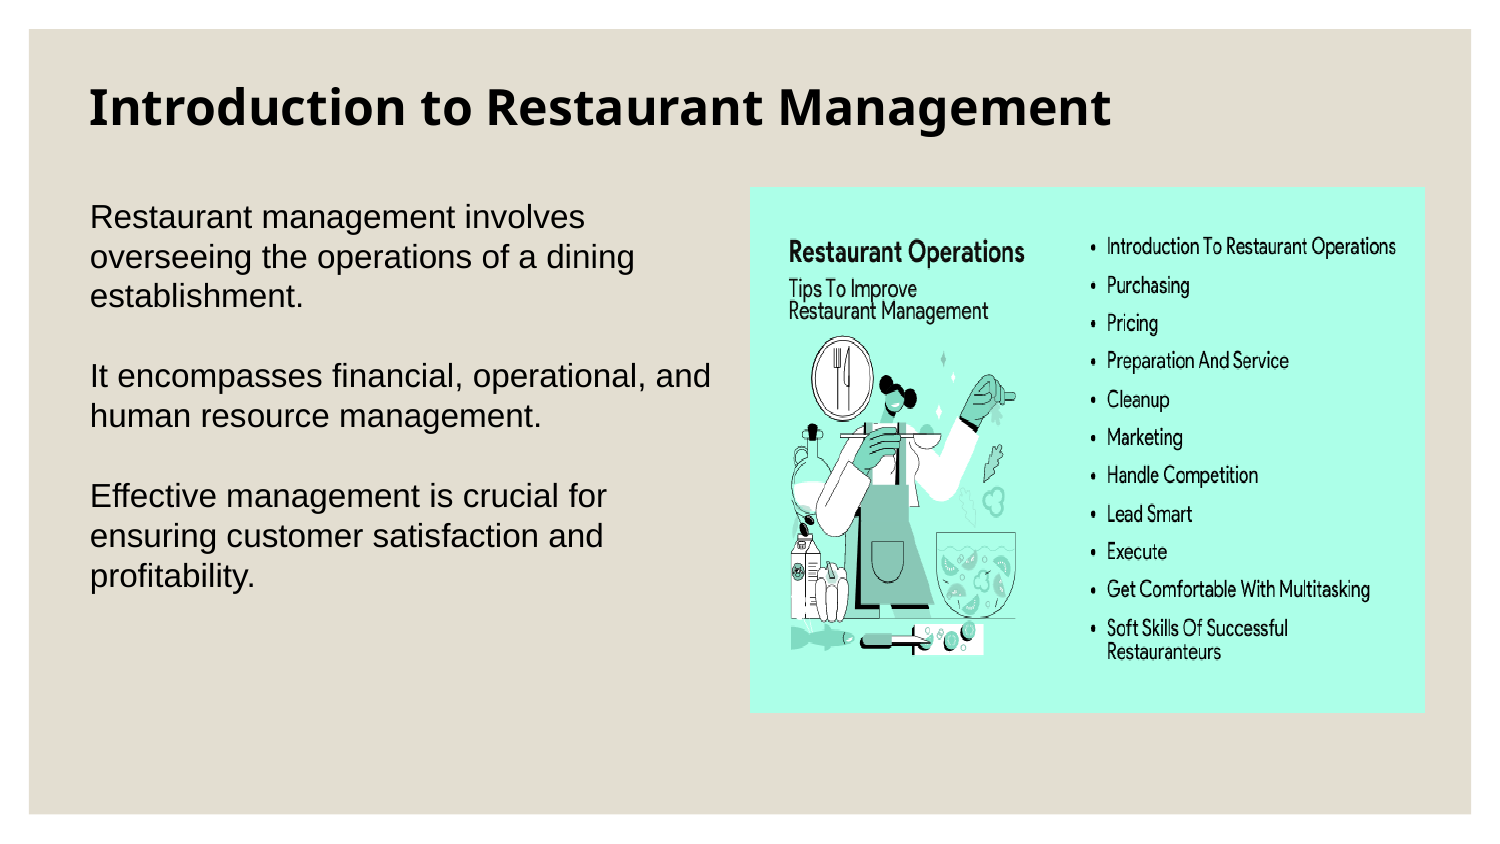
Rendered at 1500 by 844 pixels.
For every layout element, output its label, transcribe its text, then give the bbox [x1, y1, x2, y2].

text_box Restaurant management involves overseeing the operations of a dining establishment. It encompasses financial, operational, and human resource management. Effective management is crucial for ensuring customer satisfaction and profitability. [74, 187, 745, 713]
text_box Introduction to Restaurant Management [74, 37, 1425, 173]
picture [749, 187, 1425, 713]
